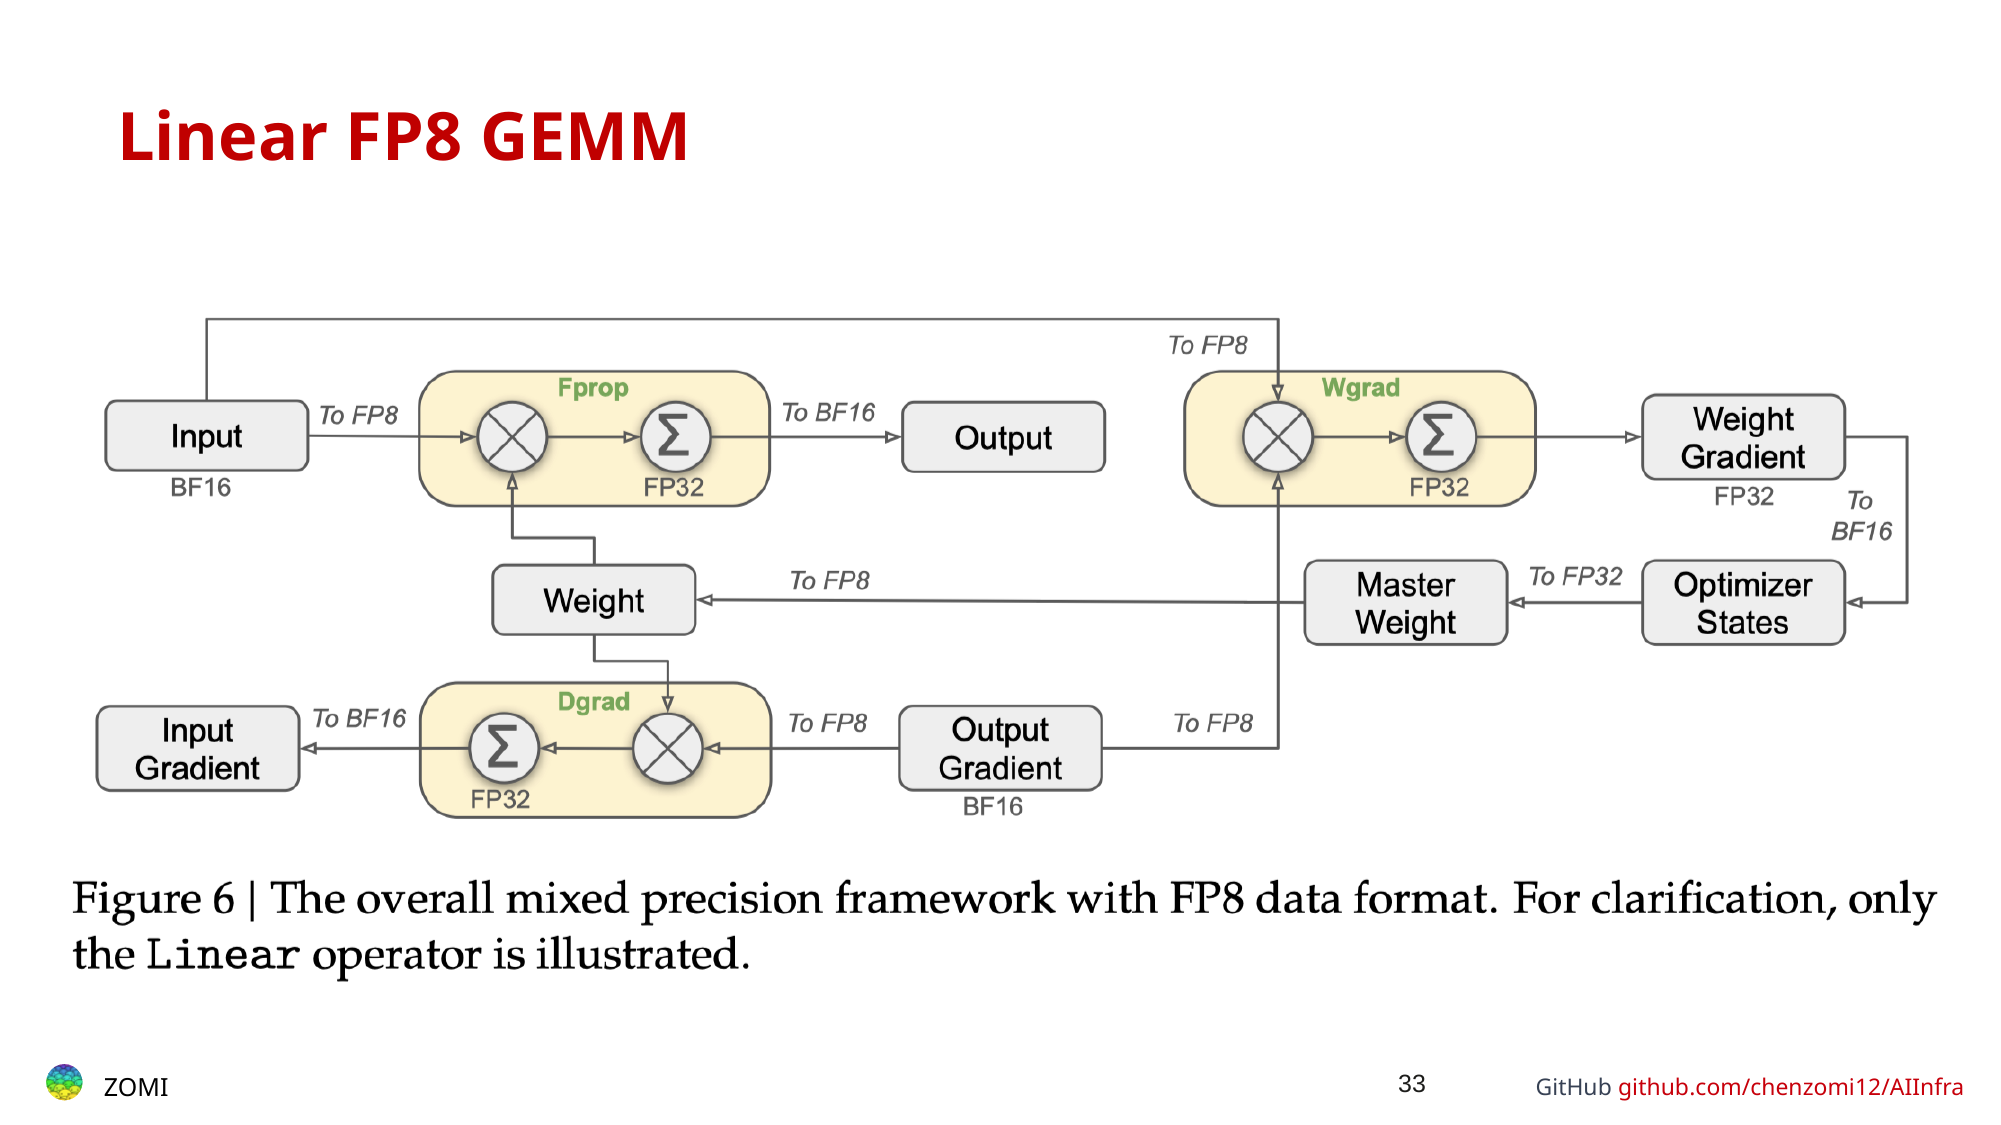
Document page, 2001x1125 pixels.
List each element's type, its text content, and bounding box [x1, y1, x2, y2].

picture [46, 256, 1955, 1003]
picture [47, 1065, 82, 1100]
title Linear FP8 GEMM [102, 85, 1901, 183]
